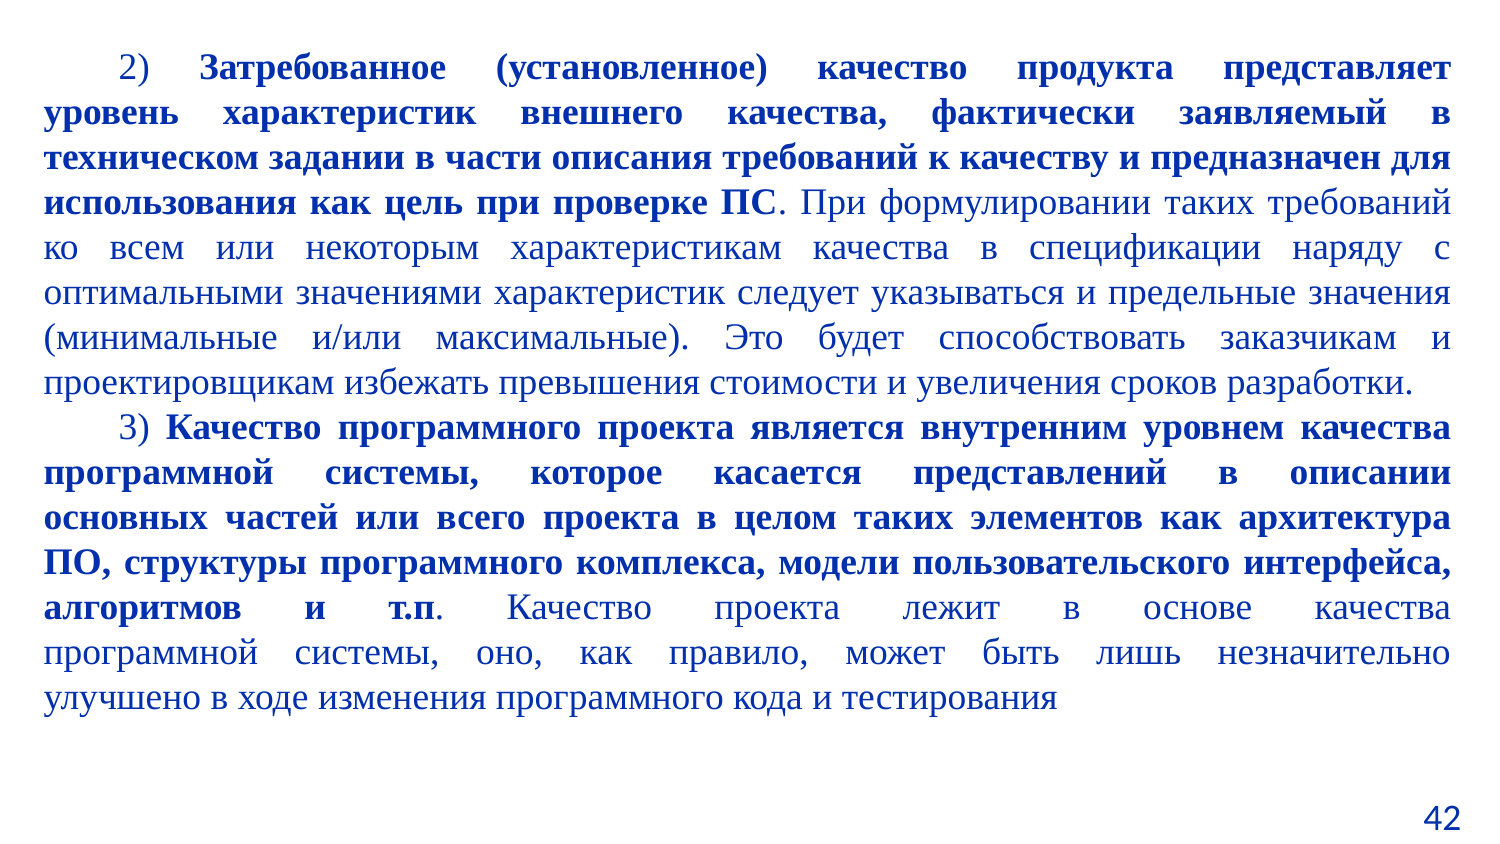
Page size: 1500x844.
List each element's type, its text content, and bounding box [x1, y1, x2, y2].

text_box 42 [1408, 785, 1500, 844]
text_box 2) Затребованное (установленное) качество продукта представляет уровень характеристик внешнего качества, фактически заявляемый в техническом задании в части описания требований к качеству и предназначен для использования как цель при проверке ПС. При формулировании таких требований ко всем или некоторым характеристикам качества в спецификации наряду с оптимальными значениями характеристик следует указываться и предельные значения (минимальные и/или максимальные). Это будет способствовать заказчикам и проектировщикам избежать превышения стоимости и увеличения сроков разработки. 3) Качество программного проекта является внутренним уровнем качества программной системы, которое касается представлений в описании основных частей или всего проекта в целом таких элементов как архитектура ПО, структуры программного комплекса, модели пользовательского интерфейса, алгоритмов и т.п. Качество проекта лежит в основе качества программной системы, оно, как правило, может быть лишь незначительно улучшено в ходе изменения программного кода и тестирования [28, 34, 1467, 725]
